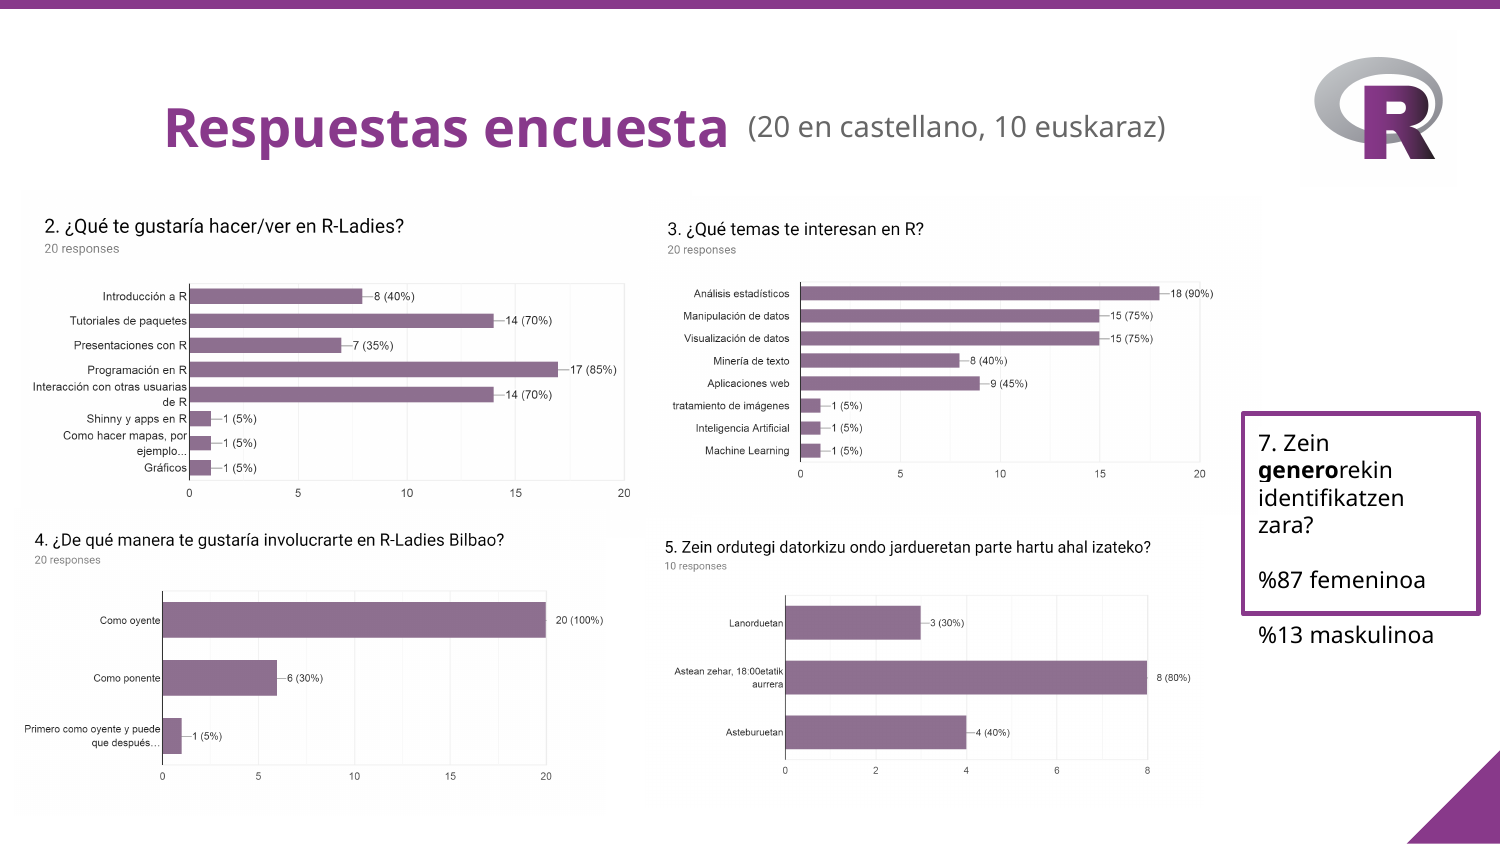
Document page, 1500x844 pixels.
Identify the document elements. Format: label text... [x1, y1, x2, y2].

title Respuestas encuesta [148, 78, 775, 172]
text_box (20 en castellano, 10 euskaraz) [733, 93, 1225, 157]
text_box 7. Zein generorekin identifikatzen zara? %87 femeninoa %13 maskulinoa [1243, 413, 1479, 614]
picture [1300, 30, 1457, 187]
picture [14, 190, 1262, 816]
